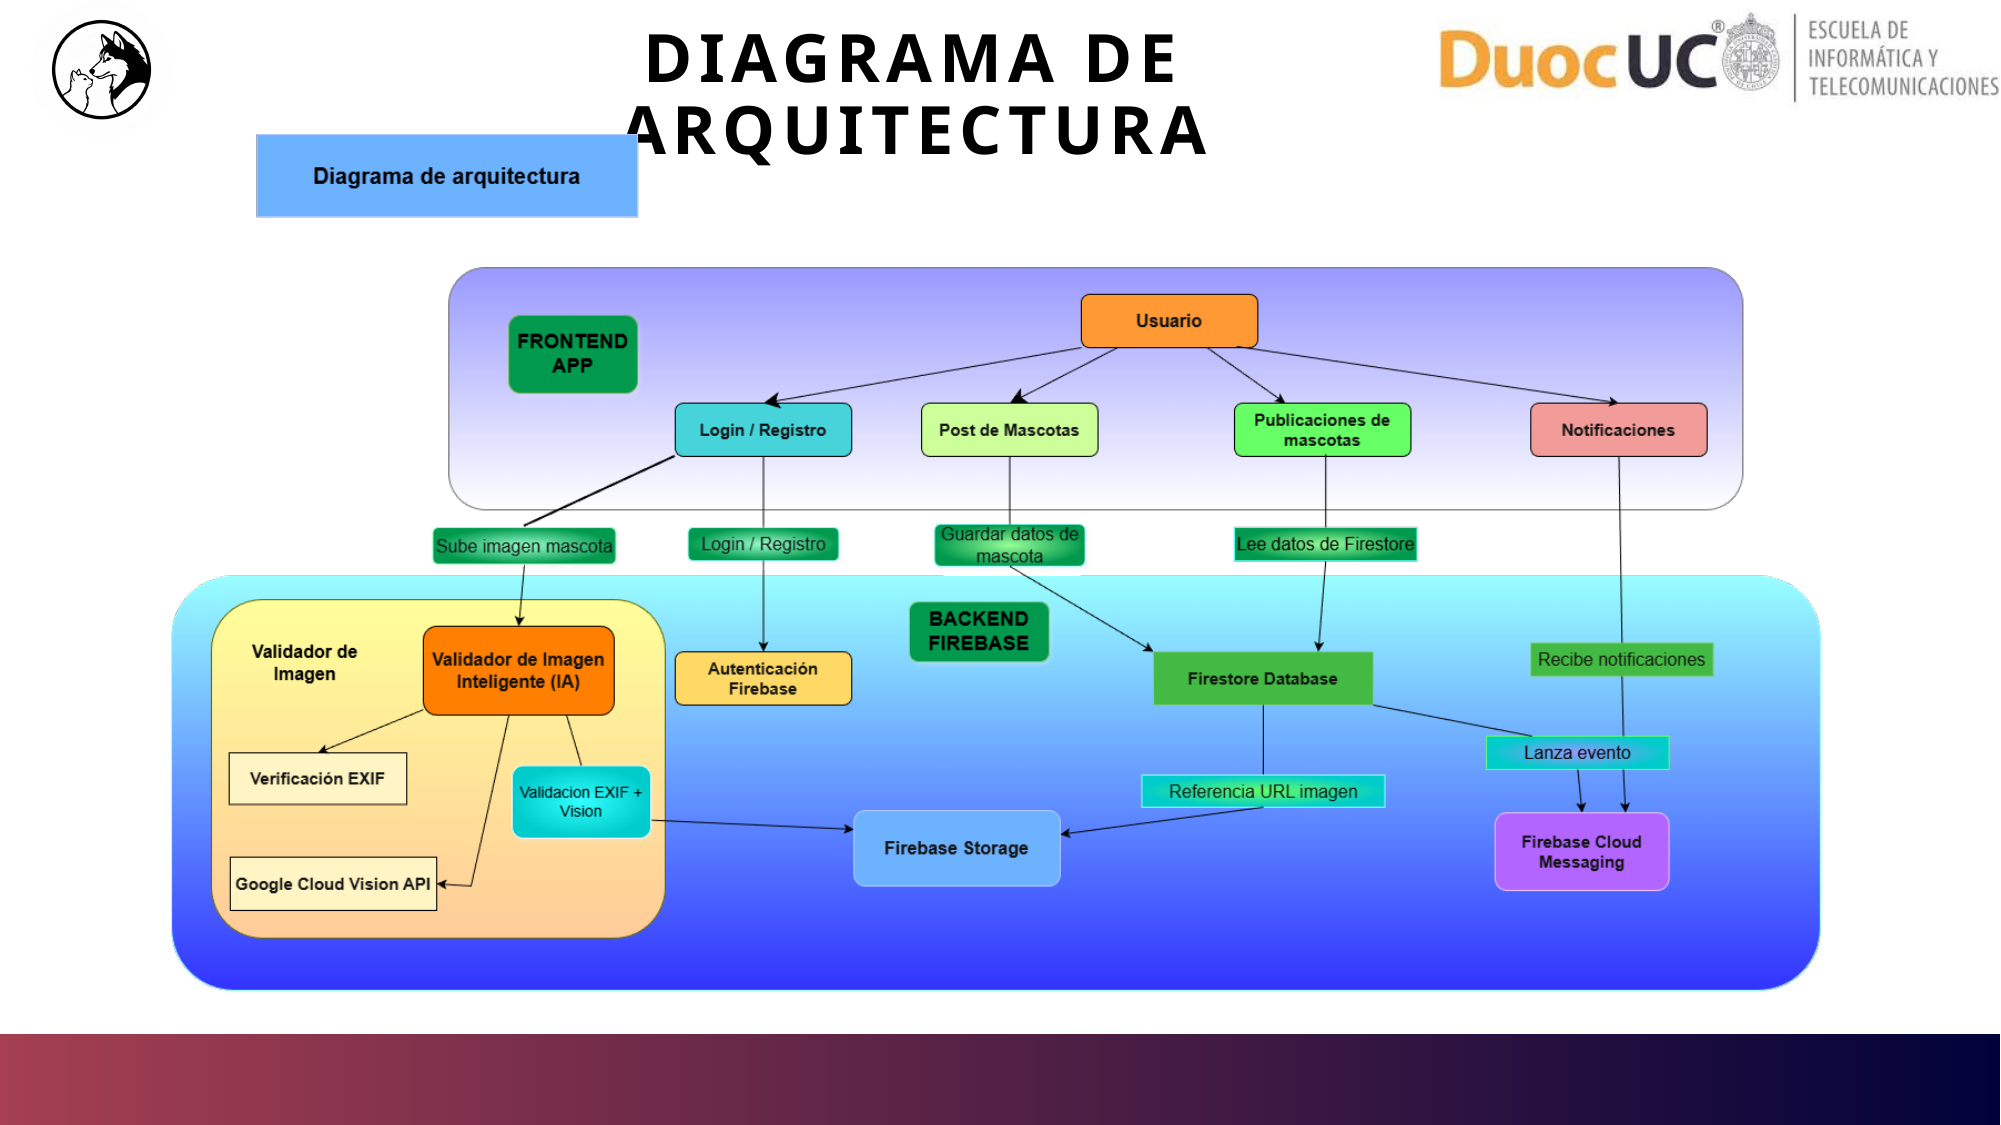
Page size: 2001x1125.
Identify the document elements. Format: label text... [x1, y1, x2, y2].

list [170, 133, 1822, 992]
title Diagrama de arquitectura [388, 38, 1438, 133]
picture [30, 0, 172, 141]
picture [1438, 0, 2000, 141]
